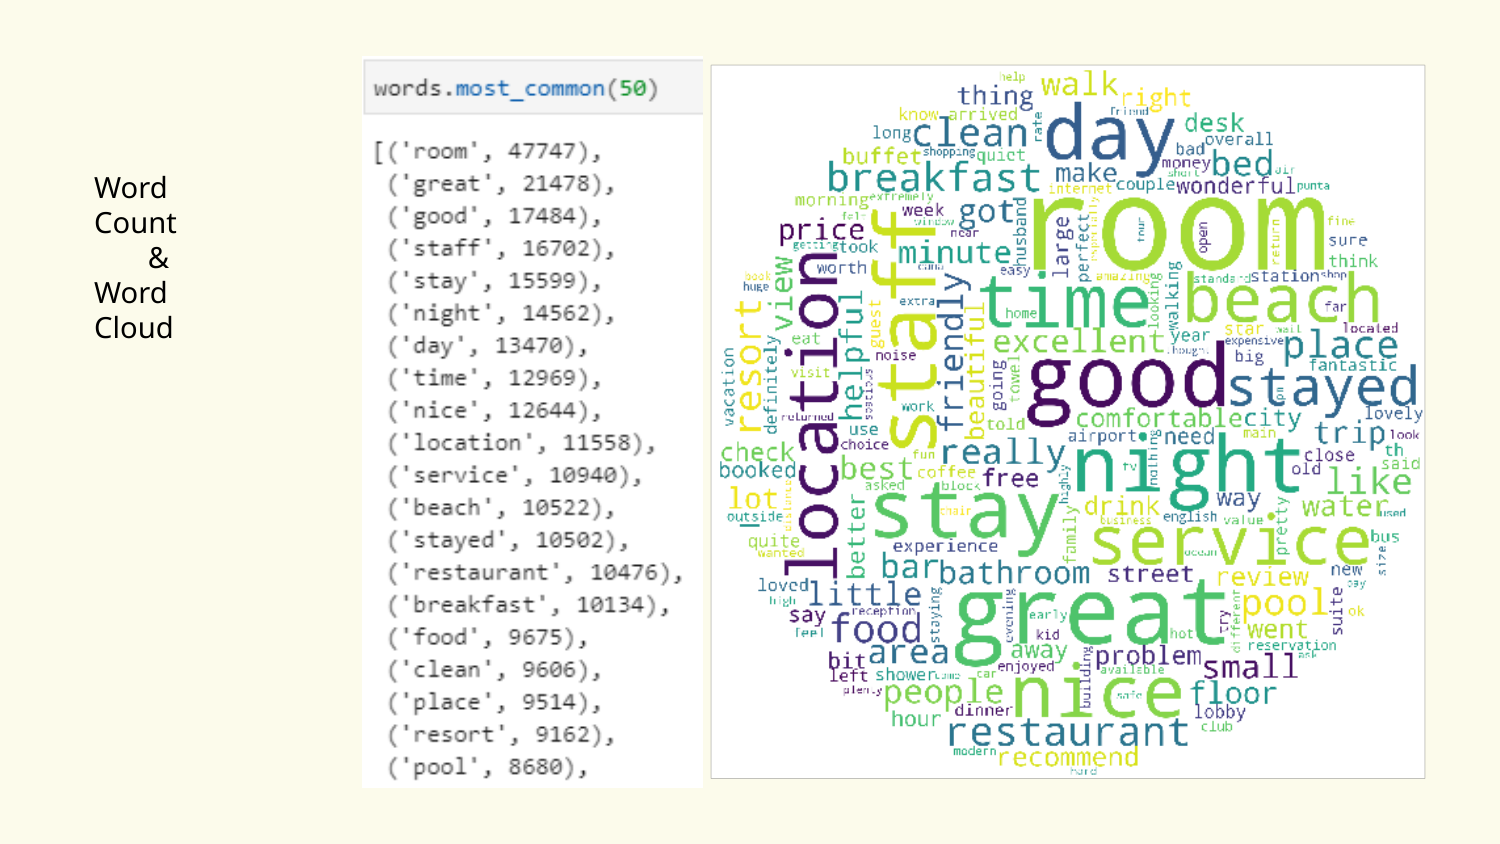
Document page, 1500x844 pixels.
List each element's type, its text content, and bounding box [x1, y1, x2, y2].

text_box Word Count & Word Cloud [79, 154, 238, 282]
picture [361, 56, 1433, 788]
